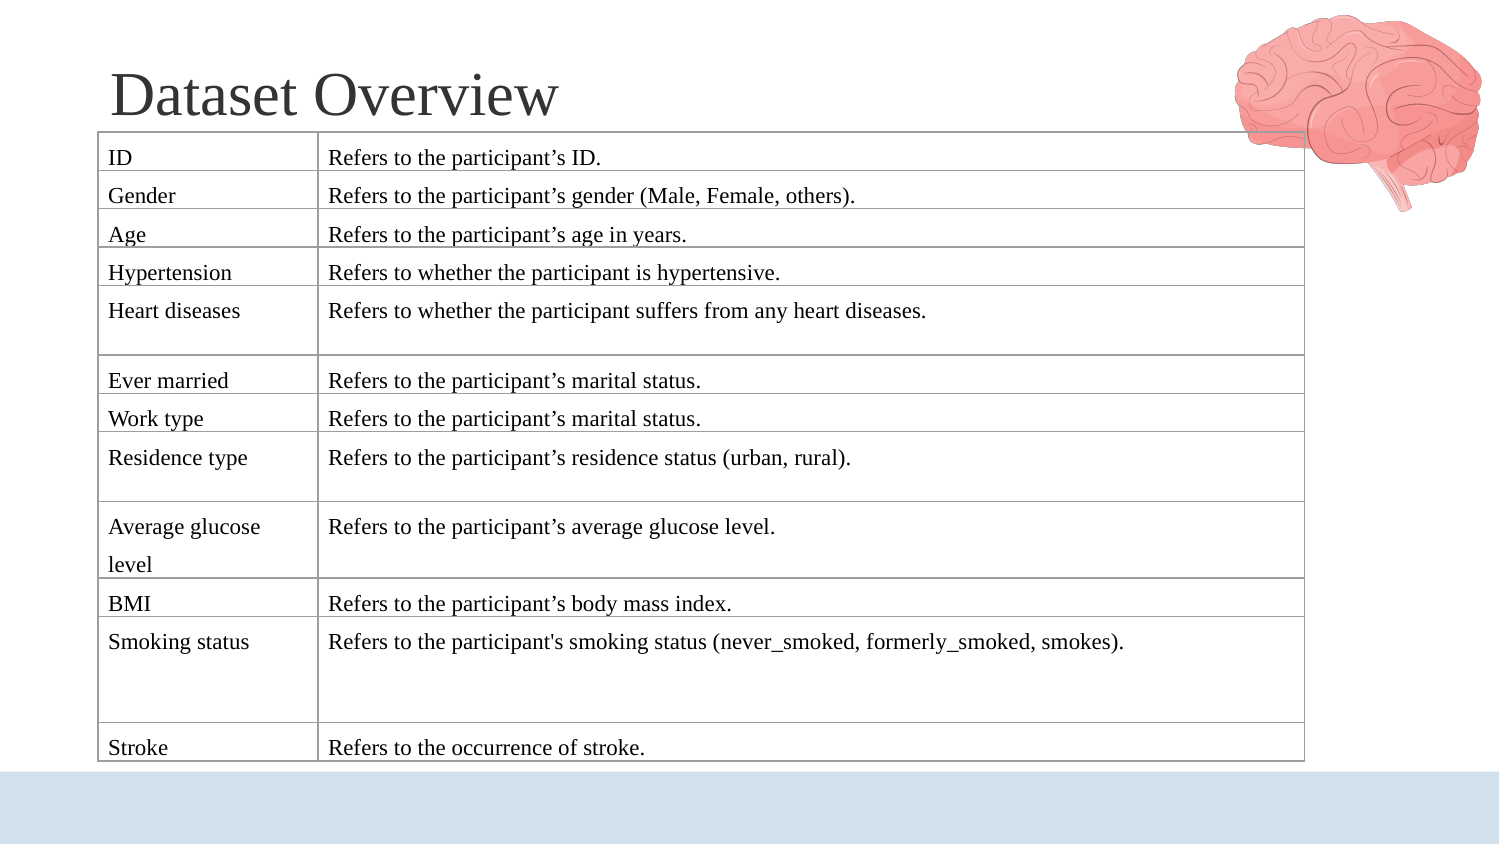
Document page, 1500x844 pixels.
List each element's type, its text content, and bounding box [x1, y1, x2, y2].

table_cell Refers to whether the participant suffers from any heart diseases. [319, 286, 1304, 354]
picture [1218, 0, 1500, 225]
table_cell Refers to whether the participant is hypertensive. [319, 248, 1304, 285]
table_cell BMI [99, 579, 317, 616]
table_cell Age [99, 209, 317, 246]
title Dataset Overview [95, 38, 1213, 133]
table_cell Heart diseases [99, 286, 317, 354]
table_cell Refers to the participant’s gender (Male, Female, others). [319, 171, 1213, 208]
table_cell Smoking status [99, 617, 317, 722]
table_cell Stroke [99, 723, 317, 760]
table_cell Ever married [99, 356, 317, 393]
table_cell Refers to the participant’s residence status (urban, rural). [319, 432, 1304, 501]
table_cell Refers to the participant’s marital status. [319, 394, 1304, 431]
table_header ID [99, 133, 317, 170]
table_cell Refers to the participant’s marital status. [319, 356, 1304, 393]
table_cell Refers to the participant’s body mass index. [319, 579, 1304, 616]
table_cell Refers to the occurrence of stroke. [319, 723, 1304, 760]
table_cell Hypertension [99, 248, 317, 285]
table_cell Gender [99, 171, 317, 208]
table_cell Refers to the participant’s average glucose level. [319, 502, 1304, 577]
table_cell Refers to the participant's smoking status (never_smoked, formerly_smoked, smokes). [319, 617, 1304, 722]
table_header Refers to the participant’s ID. [319, 133, 1213, 170]
table_cell Work type [99, 394, 317, 431]
table_cell Refers to the participant’s age in years. [319, 209, 1304, 246]
table_cell Average glucose level [99, 502, 317, 577]
table_cell Residence type [99, 432, 317, 501]
